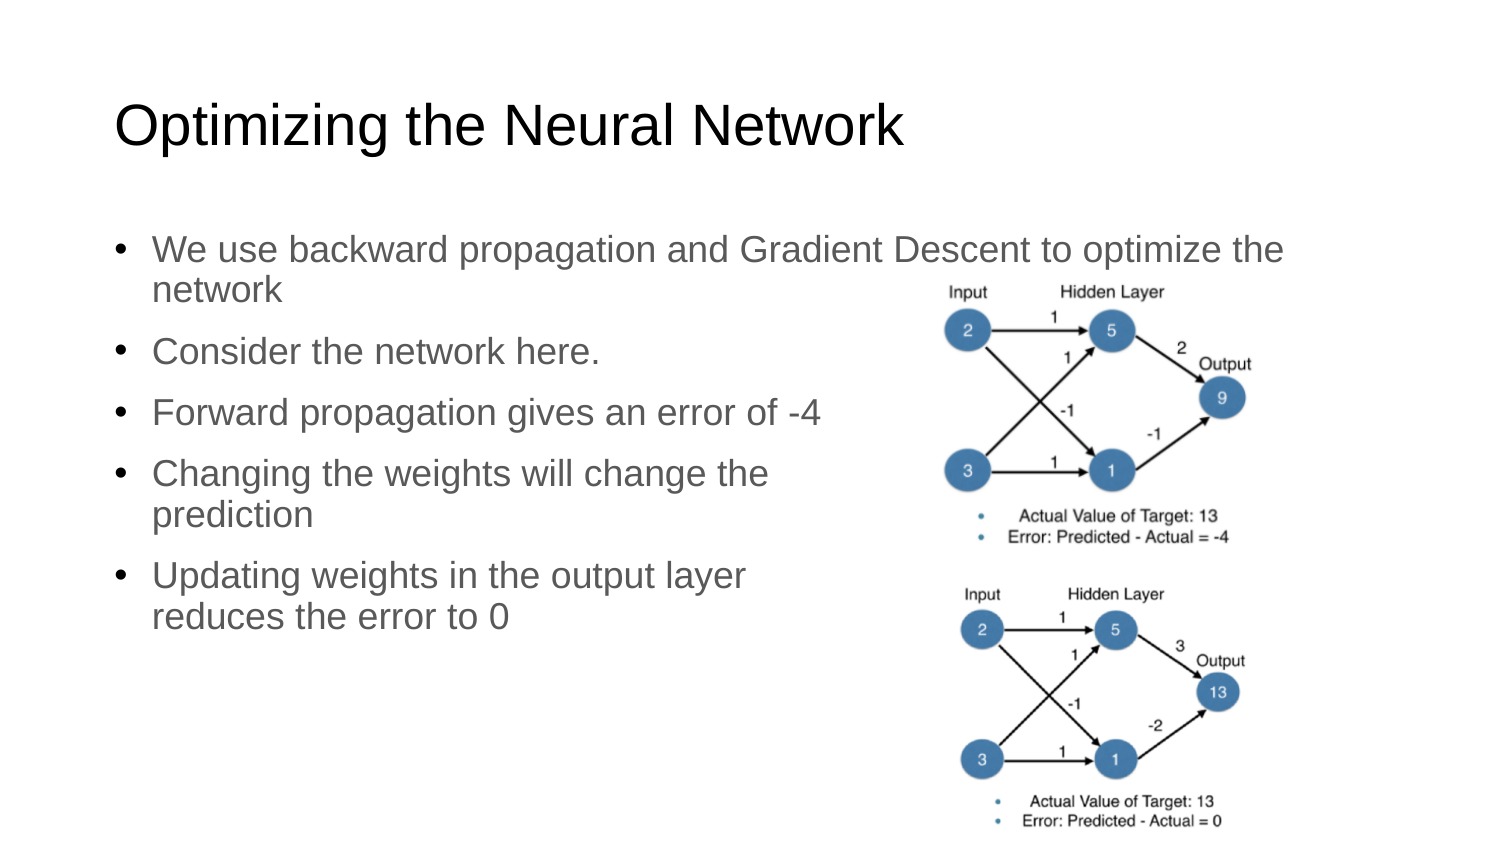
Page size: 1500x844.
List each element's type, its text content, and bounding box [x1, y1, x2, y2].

title Optimizing the Neural Network [103, 44, 1397, 208]
list We use backward propagation and Gradient Descent to optimize the network Consider the network here. Forward propagation gives an error of -4 Changing the weights will change the prediction Updating weights in the output layer reduces the error to 0 [103, 224, 1397, 760]
picture [915, 279, 1308, 550]
picture [934, 579, 1297, 844]
